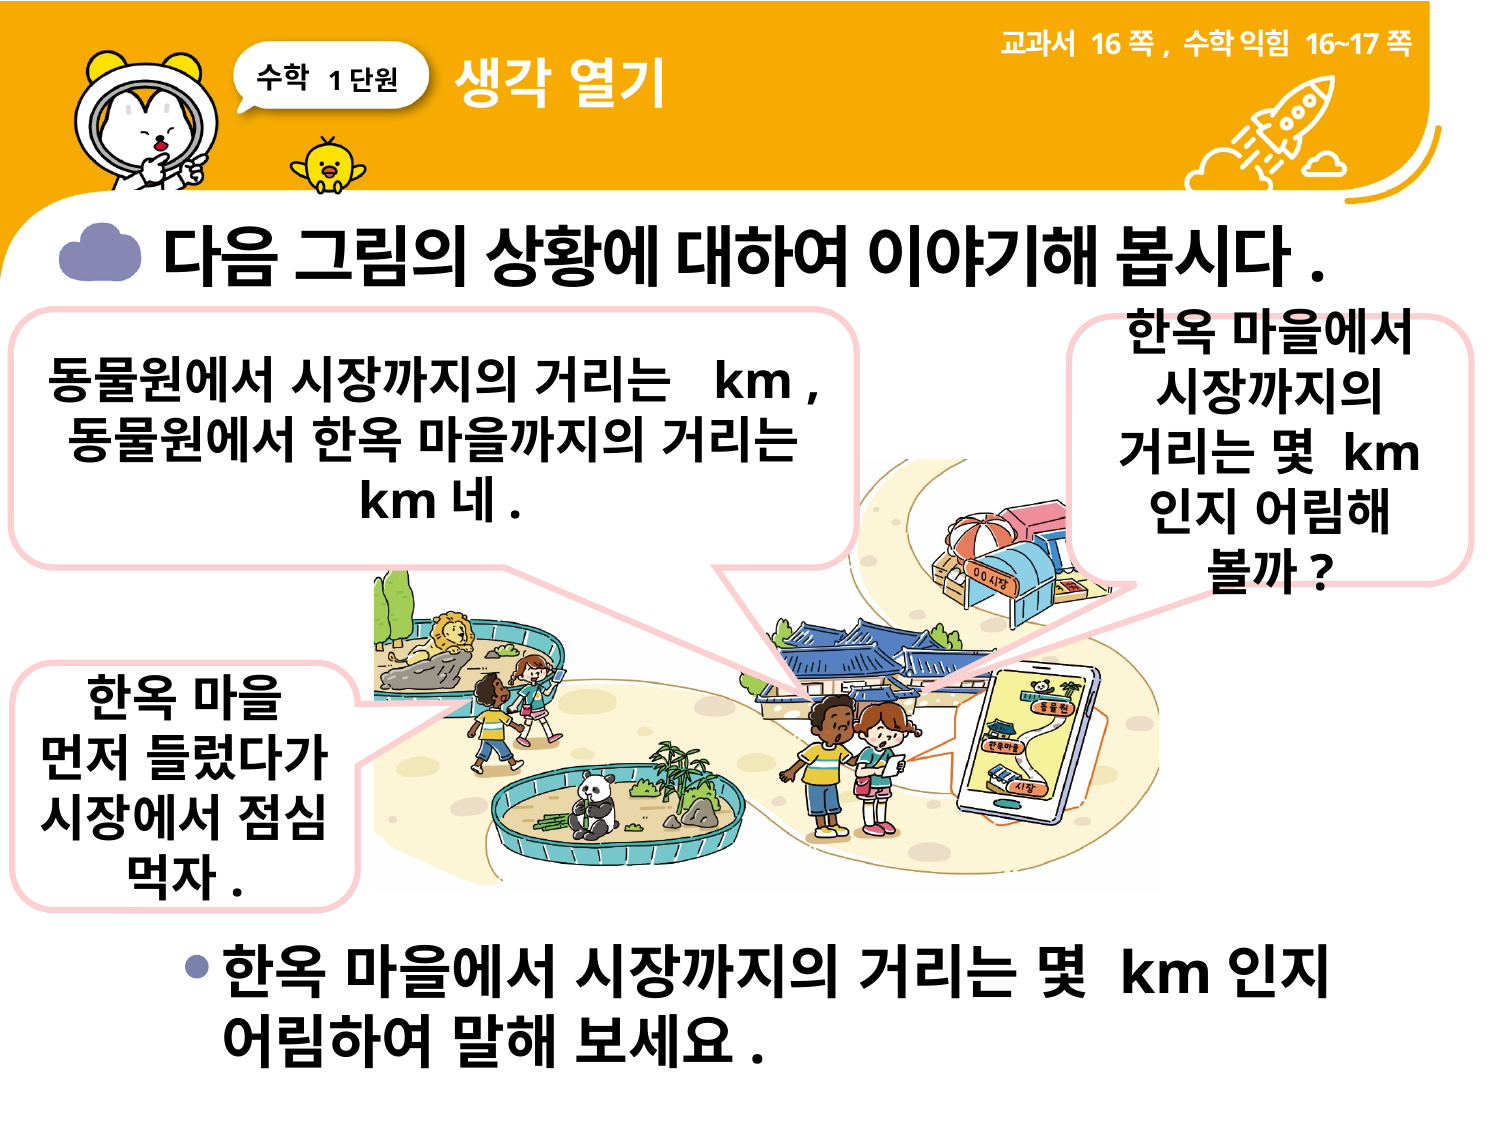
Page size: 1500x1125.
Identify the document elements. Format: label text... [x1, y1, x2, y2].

picture [0, 1, 1500, 1124]
text_box 다음 그림의 상황에 대하여 이야기해 봅시다. [146, 206, 1387, 302]
list 생각 열기 [438, 39, 1205, 126]
text_box 한옥 마을 먼저 들렀다가 시장에서 점심 먹자. [11, 661, 373, 912]
text_box [185, 954, 209, 979]
text_box 한옥 마을에서 시장까지의 거리는 몇 km 인지 어림해 볼까? [1067, 315, 1473, 612]
text_box 한옥 마을에서 시장까지의 거리는 몇 km인지 어림하여 말해 보세요. [206, 927, 1391, 1083]
list 1단원 [282, 55, 445, 106]
list 교과서 16쪽, 수학 익힘 16~17쪽 [983, 22, 1428, 70]
